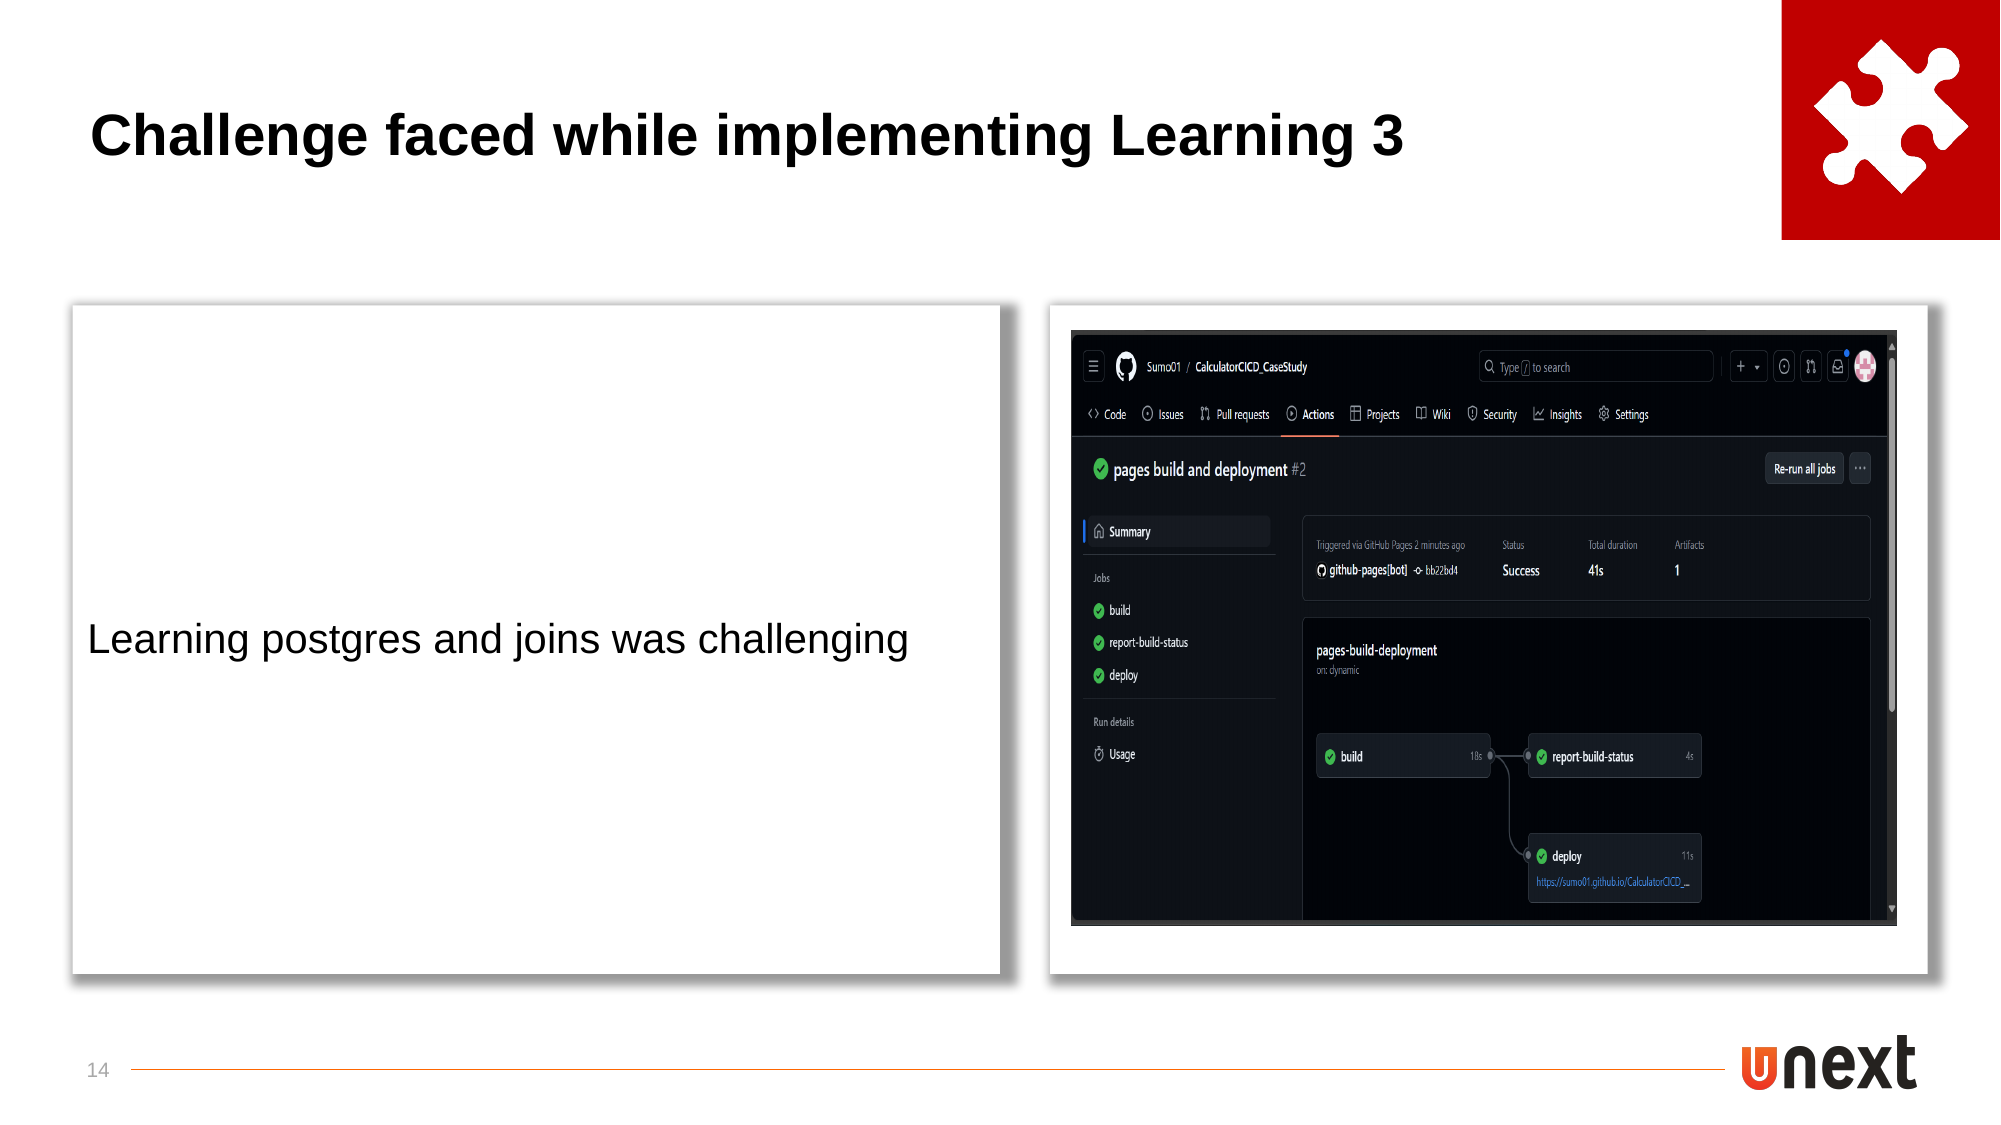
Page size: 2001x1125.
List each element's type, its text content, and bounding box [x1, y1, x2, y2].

picture [1798, 27, 1984, 213]
slide_number 14 [48, 1047, 110, 1091]
text_box Learning postgres and joins was challenging [72, 305, 1000, 974]
title Challenge faced while implementing Learning 3 [76, 78, 1798, 196]
text_box [1050, 305, 1928, 974]
picture [1071, 330, 1897, 926]
text_box [1781, 0, 2000, 241]
picture [1742, 1035, 1917, 1090]
